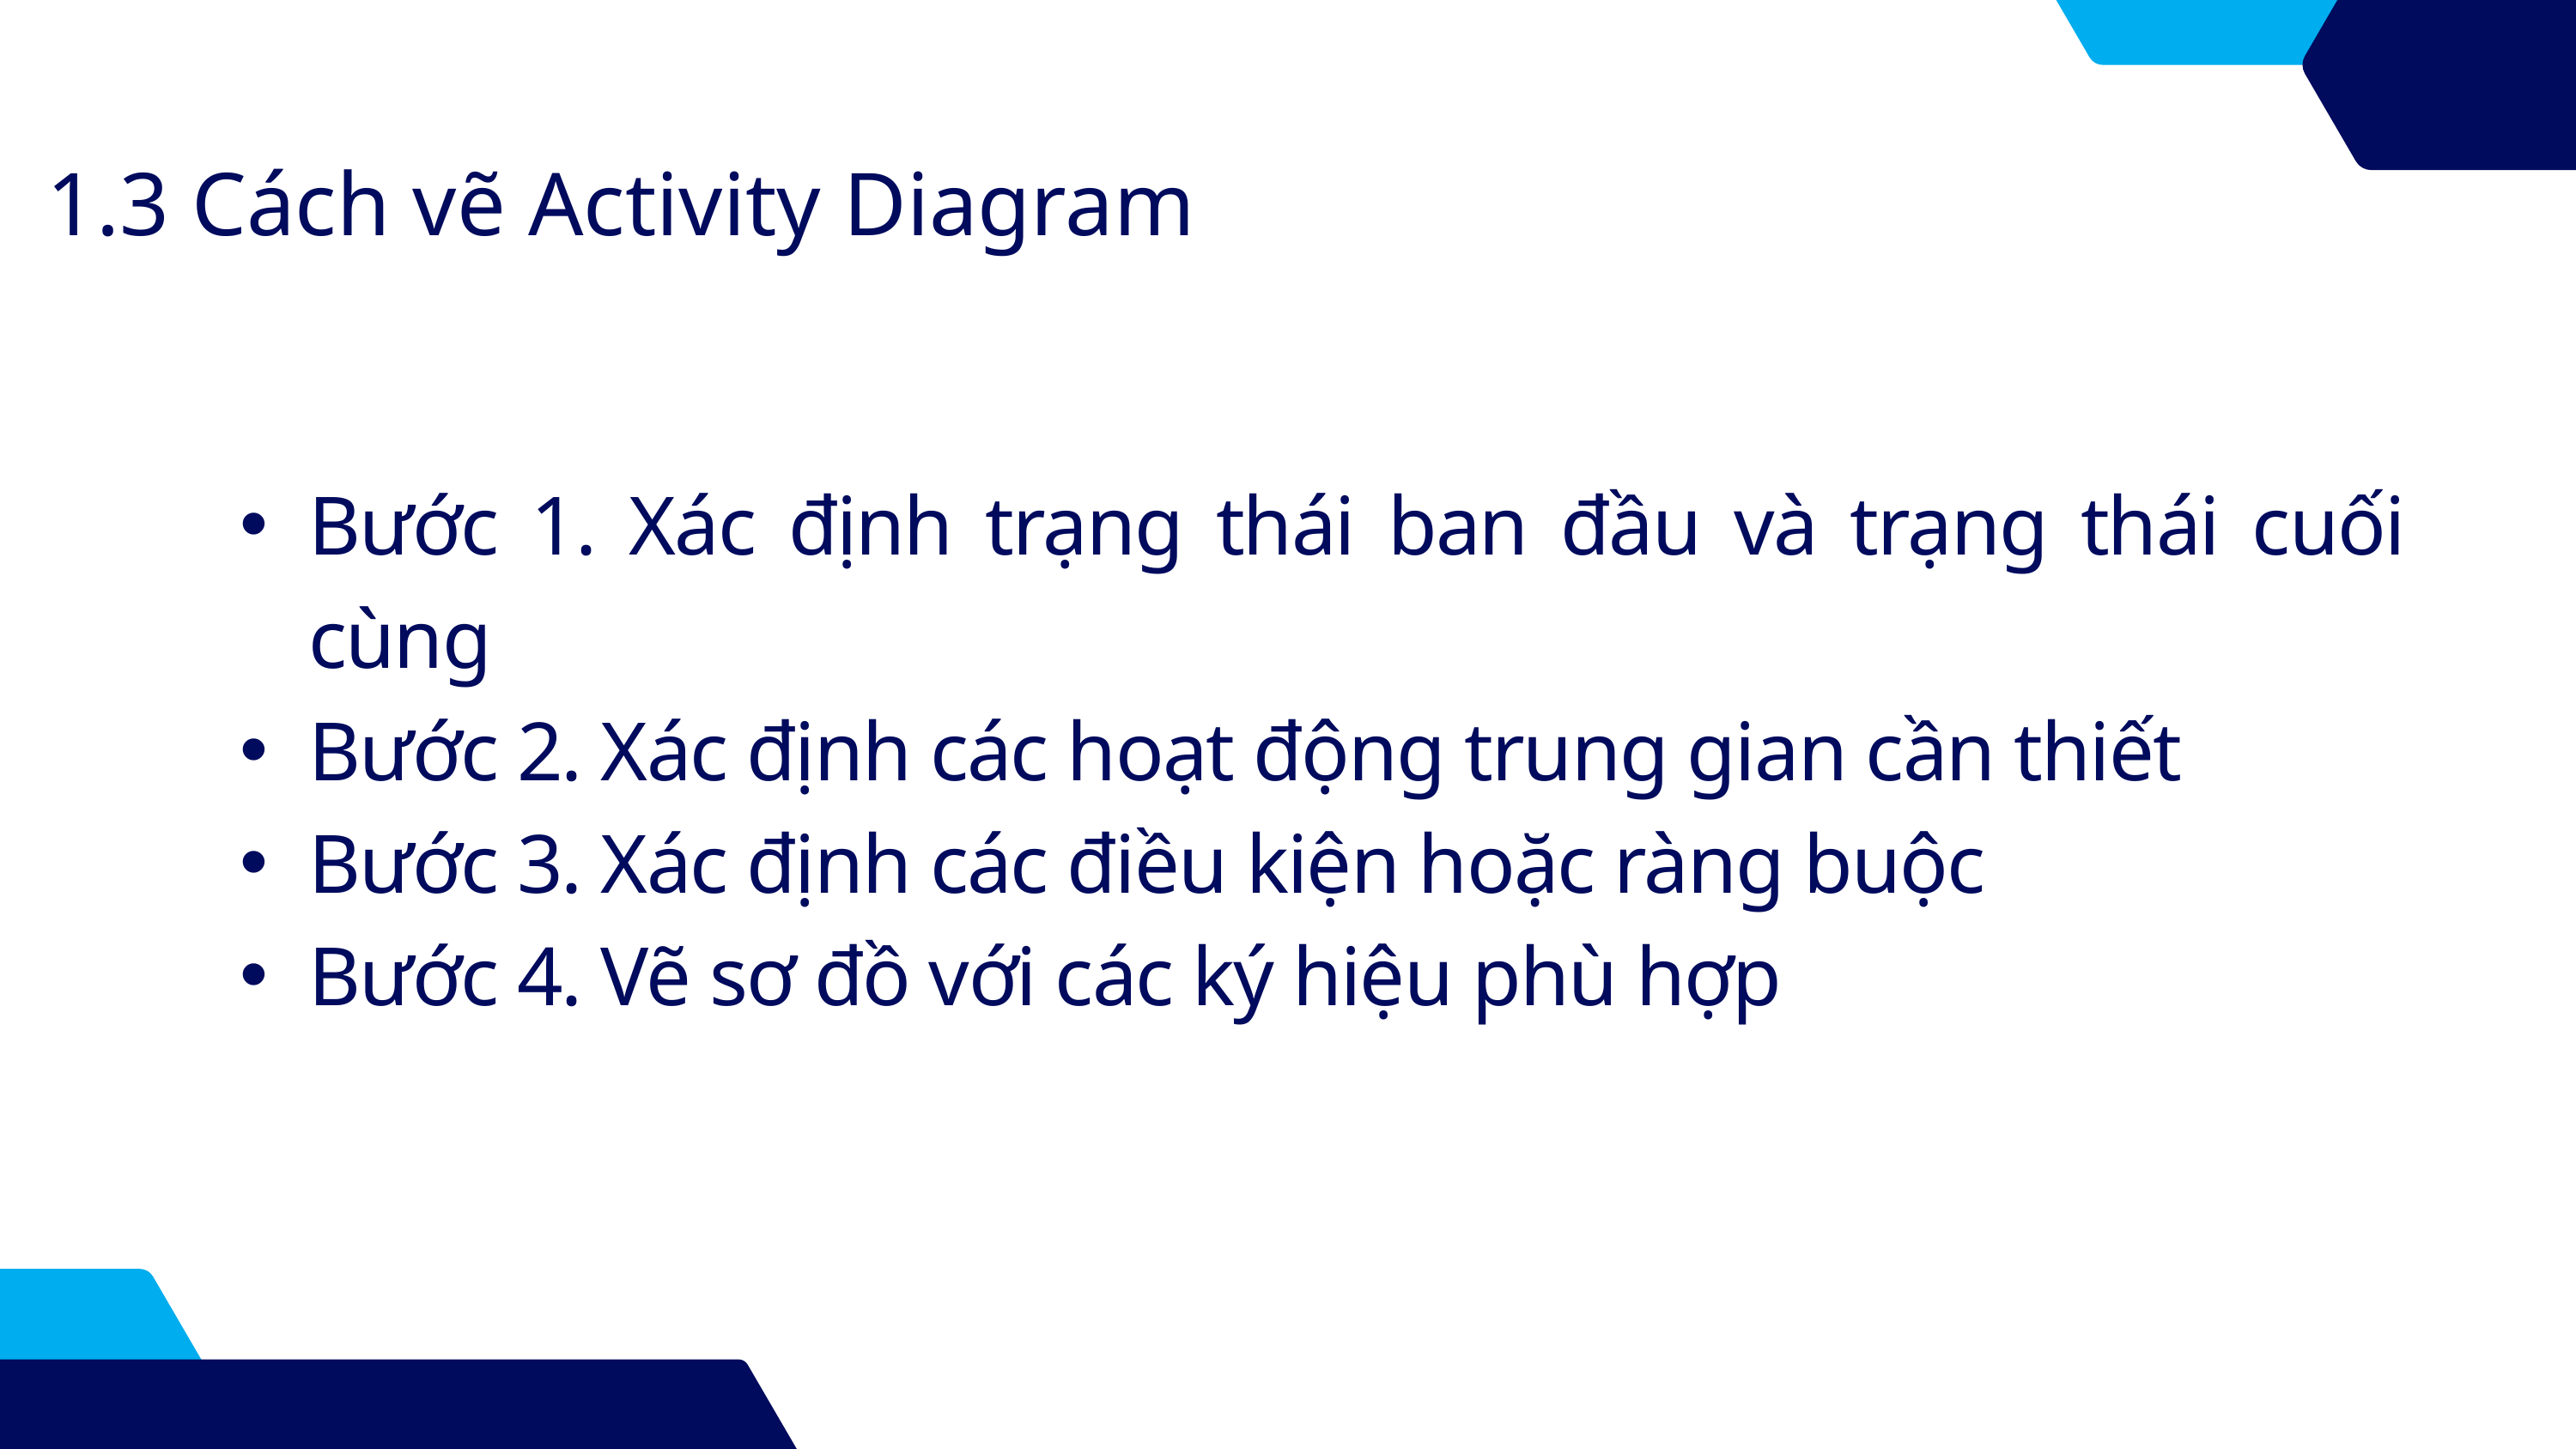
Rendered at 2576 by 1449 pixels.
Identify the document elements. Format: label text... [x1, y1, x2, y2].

text_box 1.3 Cách vẽ Activity Diagram [46, 131, 2090, 253]
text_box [0, 1268, 238, 1358]
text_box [2004, 0, 2294, 65]
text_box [2300, 0, 2576, 171]
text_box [0, 1359, 866, 1449]
text_box Bước 1. Xác định trạng thái ban đầu và trạng thái cuối cùng Bước 2. Xác định các hoạt động trung gian cần thiết Bước 3. Xác định các điều kiện hoặc ràng buộc Bước 4. Vẽ sơ đồ với các ký hiệu phù hợp [172, 458, 2404, 1022]
